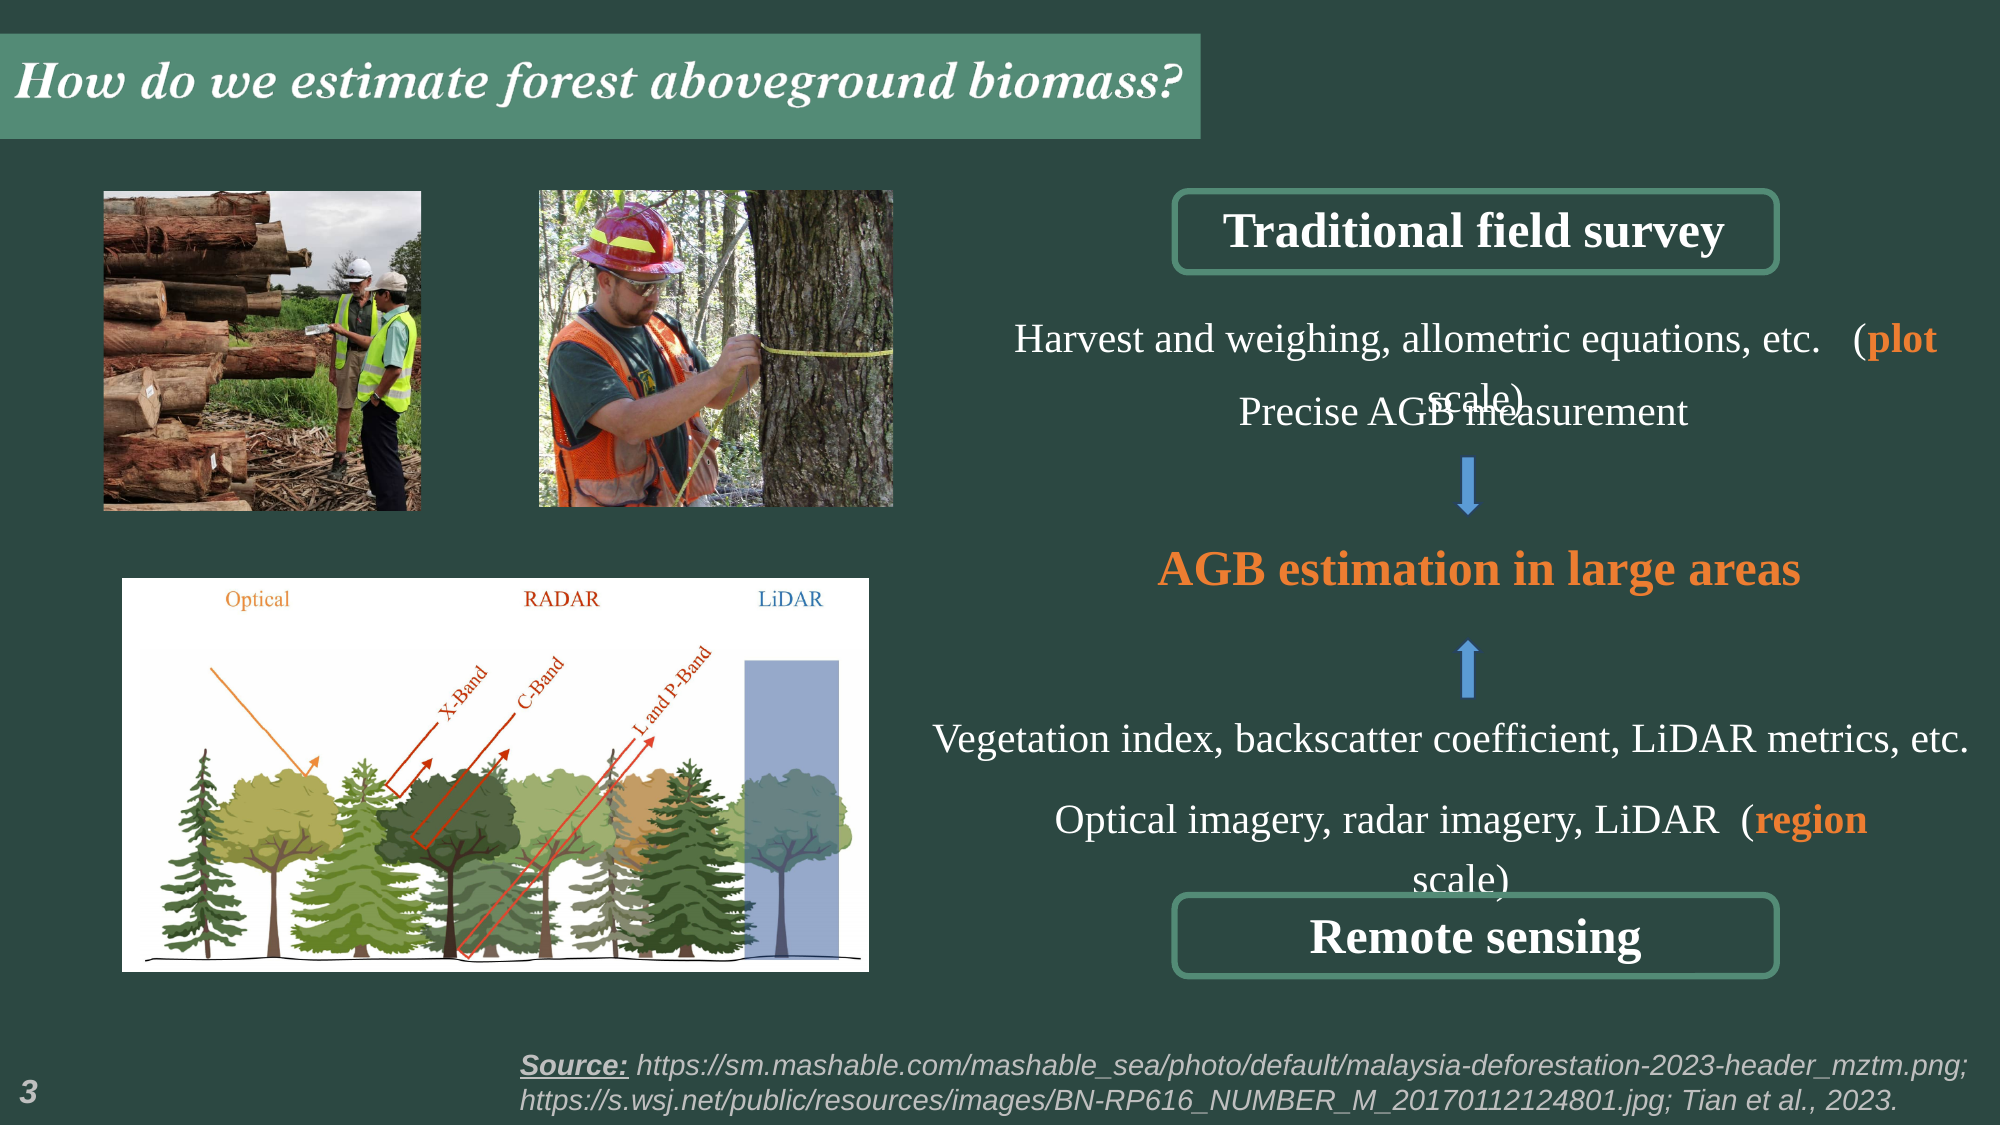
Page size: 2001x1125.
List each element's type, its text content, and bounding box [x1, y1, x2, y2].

text_box Harvest and weighing, allometric equations, etc. (plot scale) [951, 293, 2000, 429]
text_box [1451, 455, 1485, 518]
picture [0, 32, 1213, 139]
text_box Source: https://sm.mashable.com/mashable_sea/photo/default/malaysia-deforestation-2023-header_mztm.png; https://s.wsj.net/public/resources/images/BN-RP616_NUMBER_M_20170112124801.jpg; Tian et al., 2023. [504, 1039, 1988, 1124]
picture [539, 190, 894, 507]
text_box [1175, 195, 1778, 274]
picture [122, 578, 869, 972]
text_box Traditional field survey [1174, 190, 1774, 266]
text_box [1176, 971, 1776, 978]
text_box Remote sensing [1174, 895, 1777, 971]
text_box 3 [0, 1063, 58, 1125]
text_box Precise AGB measurement [939, 366, 1988, 442]
picture [103, 191, 422, 511]
text_box AGB estimation in large areas [1120, 527, 1839, 603]
text_box Vegetation index, backscatter coefficient, LiDAR metrics, etc. [914, 693, 1988, 768]
text_box [1451, 636, 1485, 700]
text_box Optical imagery, radar imagery, LiDAR (region scale) [992, 774, 1931, 909]
